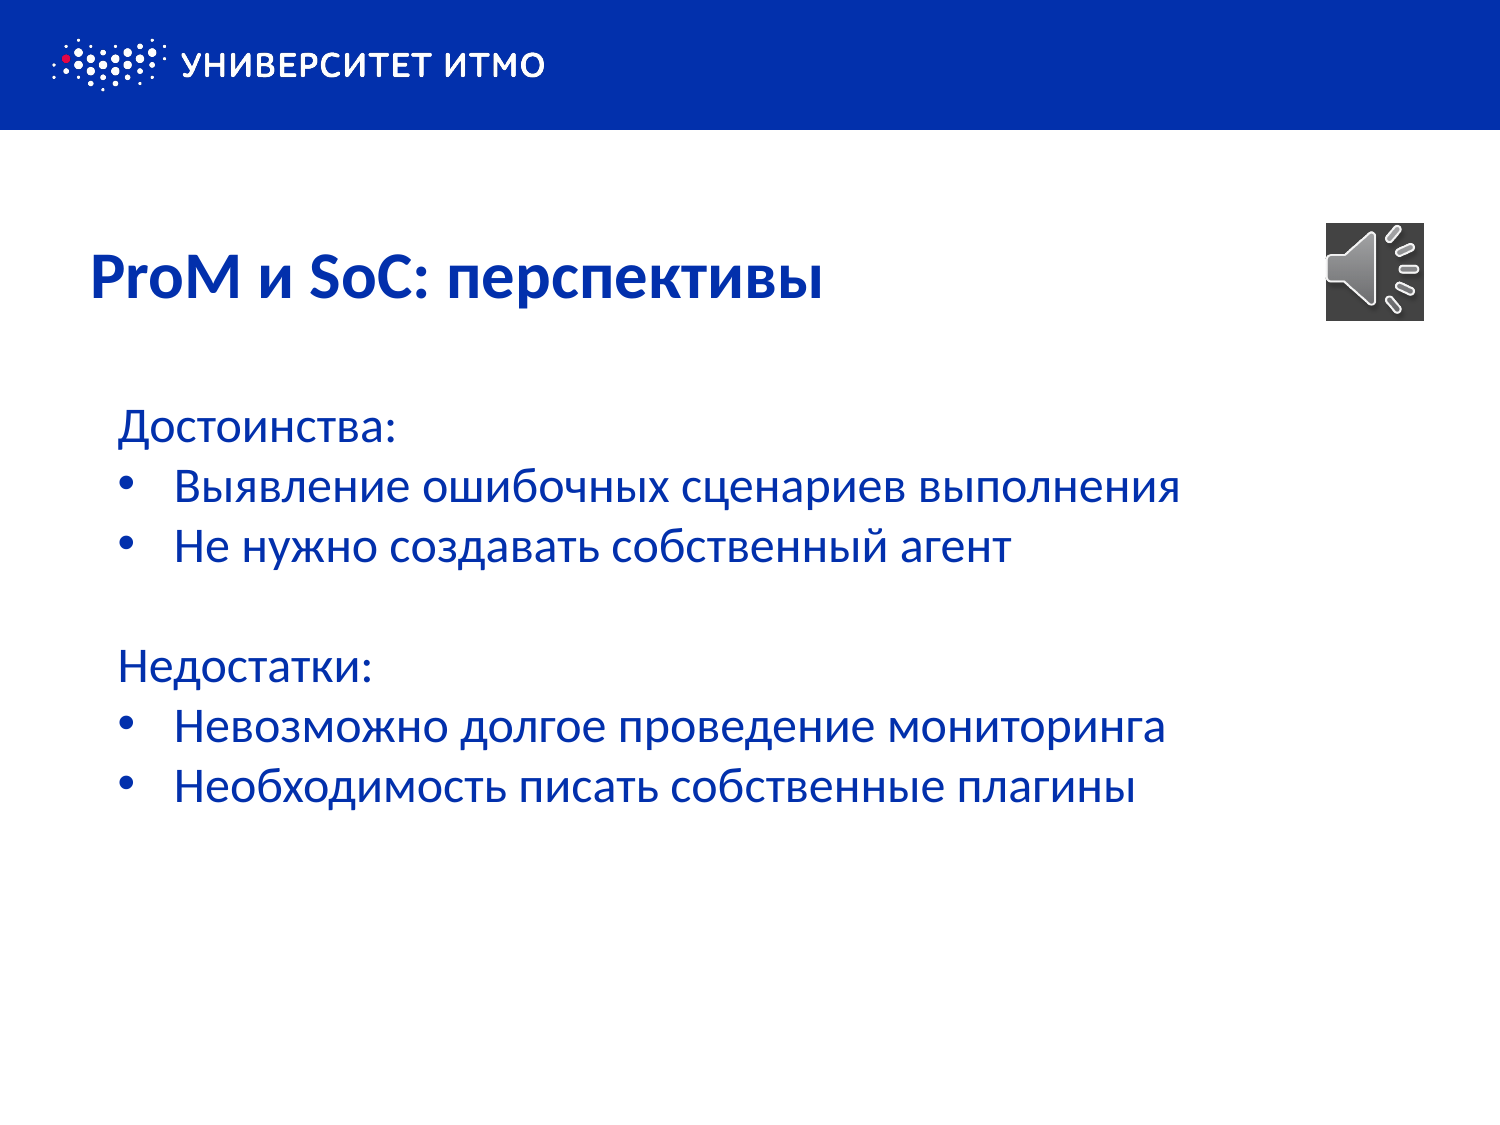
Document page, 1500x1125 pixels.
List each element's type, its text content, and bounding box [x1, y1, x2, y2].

list Достоинства: Выявление ошибочных сценариев выполнения Не нужно создавать собственный агент Недостатки: Невозможно долгое проведение мониторинга Необходимость писать собственные плагины [102, 384, 1445, 1053]
picture [0, 0, 596, 130]
picture [1324, 221, 1426, 323]
title ProM и SoC: перспективы [75, 202, 1445, 342]
